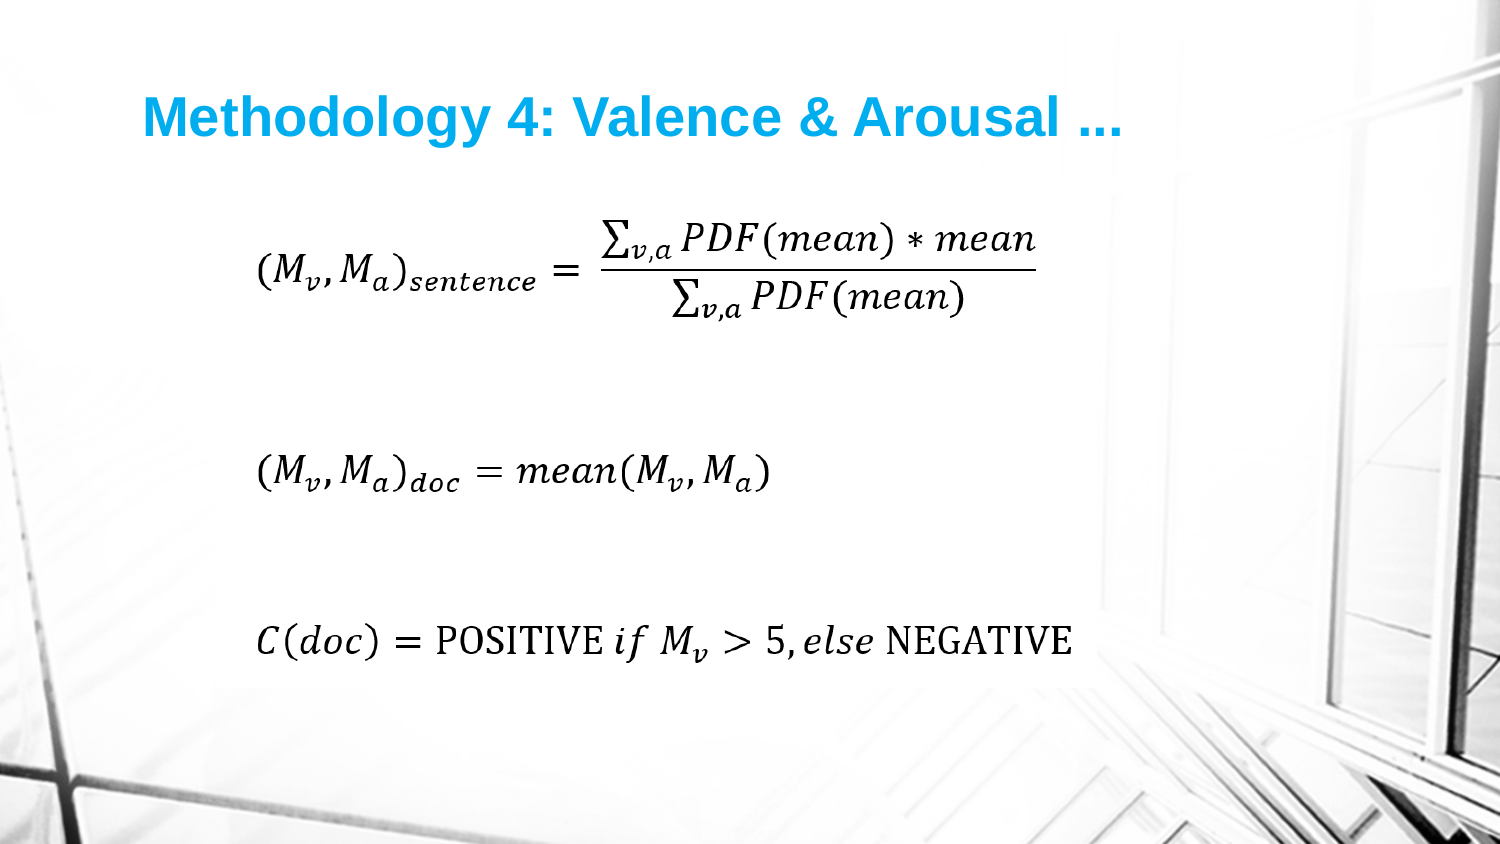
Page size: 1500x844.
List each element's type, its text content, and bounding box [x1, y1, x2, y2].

picture [0, 0, 1500, 844]
title Methodology 4: Valence & Arousal ... [130, 65, 1201, 159]
